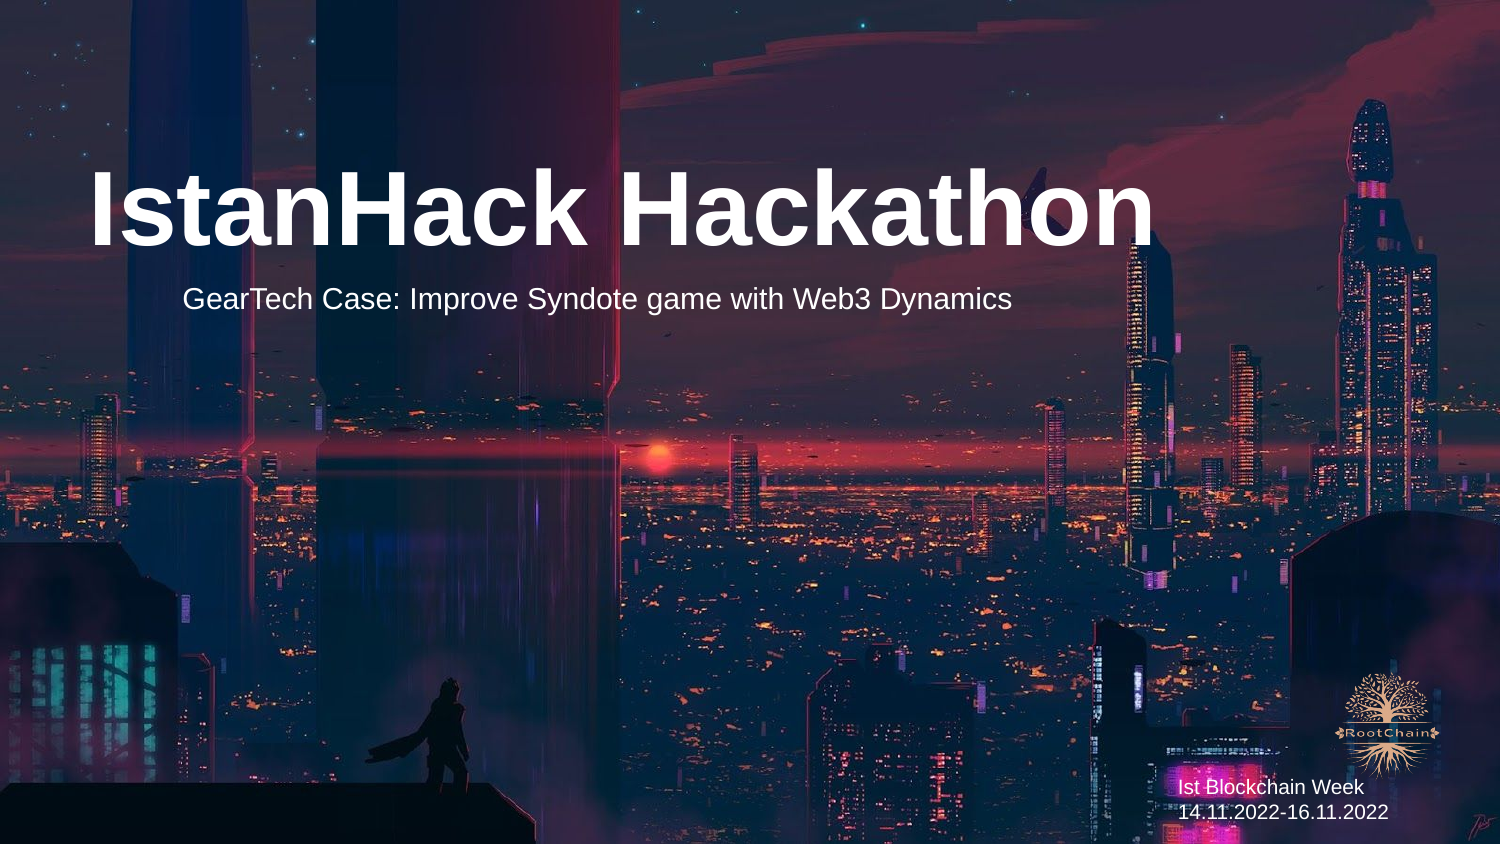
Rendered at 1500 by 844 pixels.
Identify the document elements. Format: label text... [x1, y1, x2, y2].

text_box Ist Blockchain Week 14.11.2022-16.11.2022 [1162, 758, 1500, 839]
subtitle GearTech Case: Improve Syndote game with Web3 Dynamics [82, 264, 1114, 351]
picture [0, 0, 1500, 844]
title IstanHack Hackathon [41, 138, 1205, 282]
